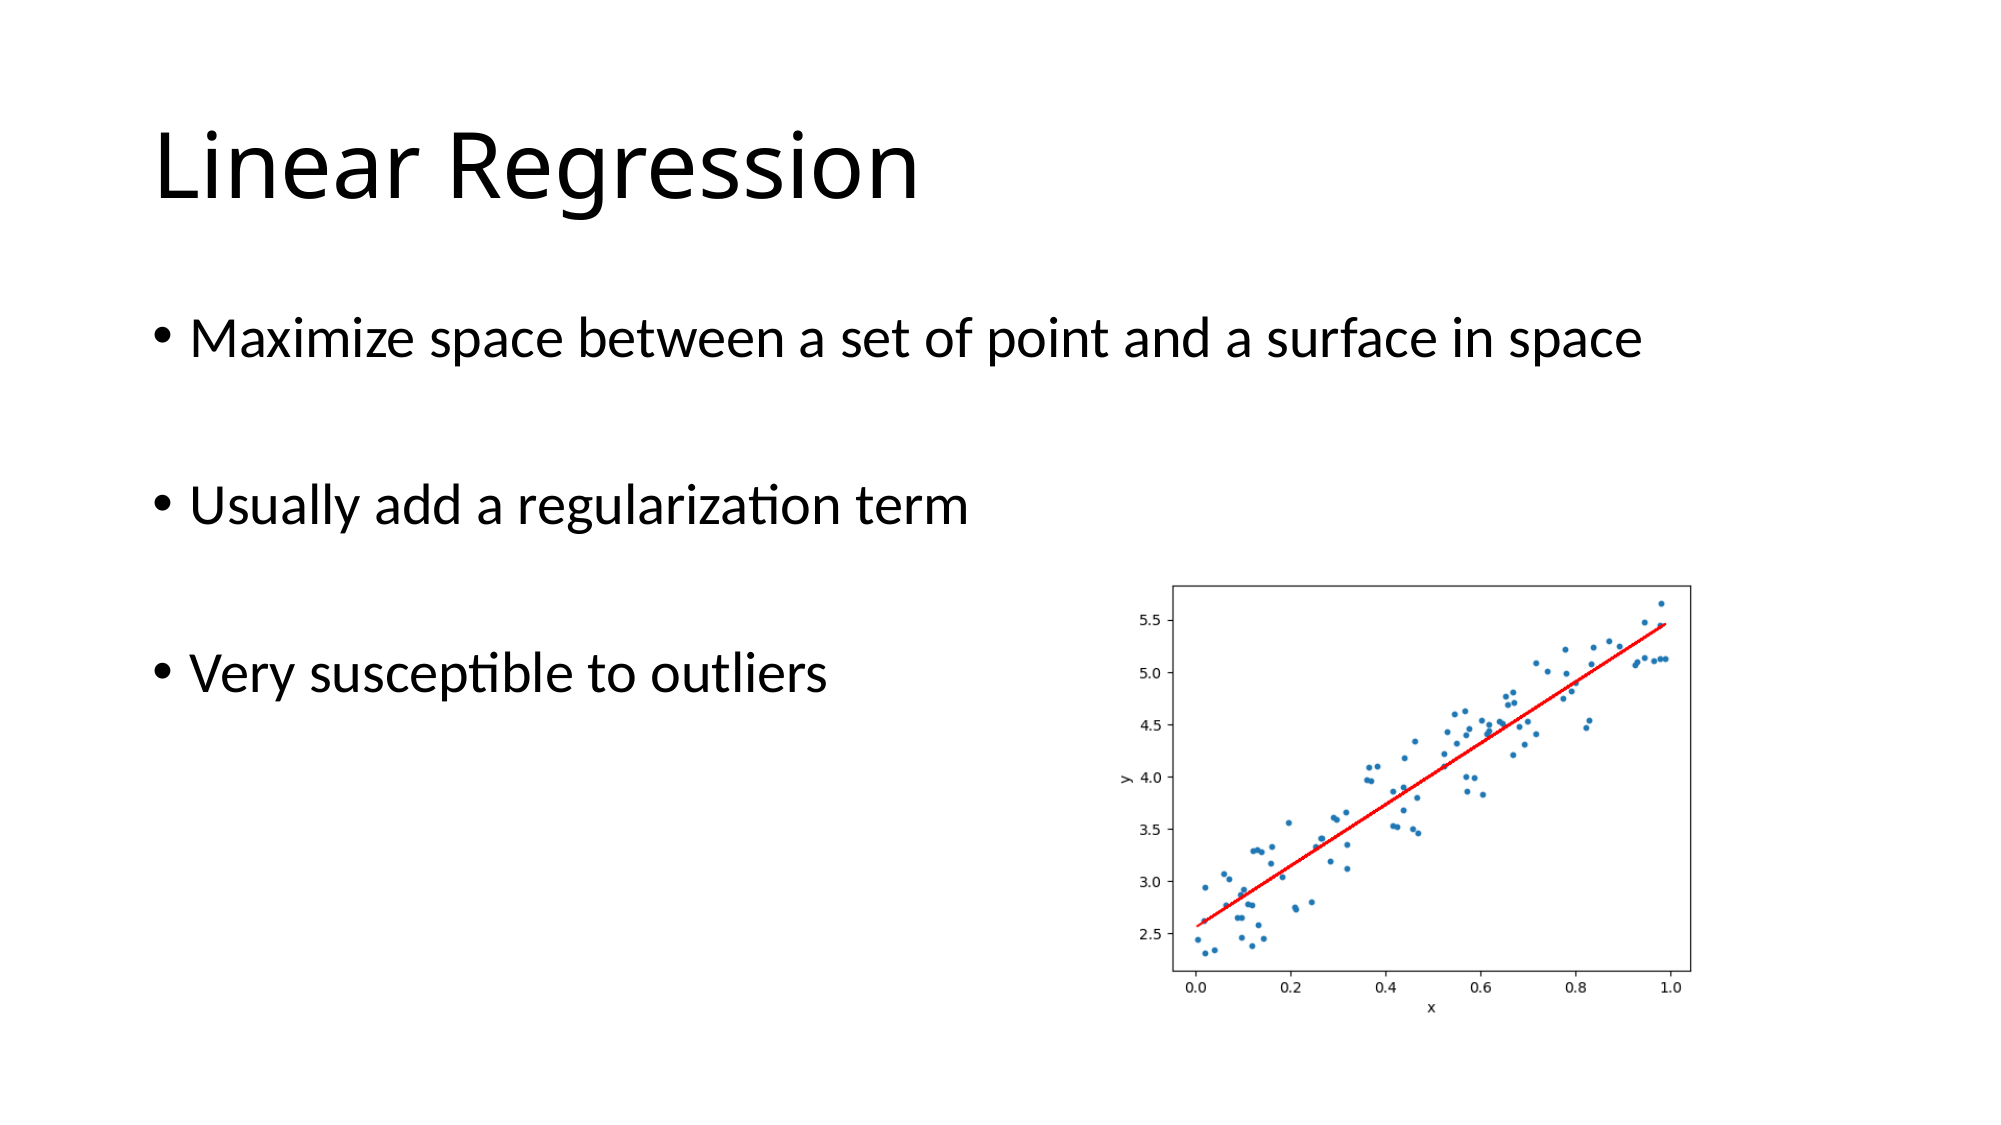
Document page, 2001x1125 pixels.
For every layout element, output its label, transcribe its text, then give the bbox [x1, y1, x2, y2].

picture [1089, 525, 1757, 1026]
title Linear Regression [137, 59, 1863, 278]
list Maximize space between a set of point and a surface in space Usually add a regularization term Very susceptible to outliers [137, 299, 1863, 1014]
